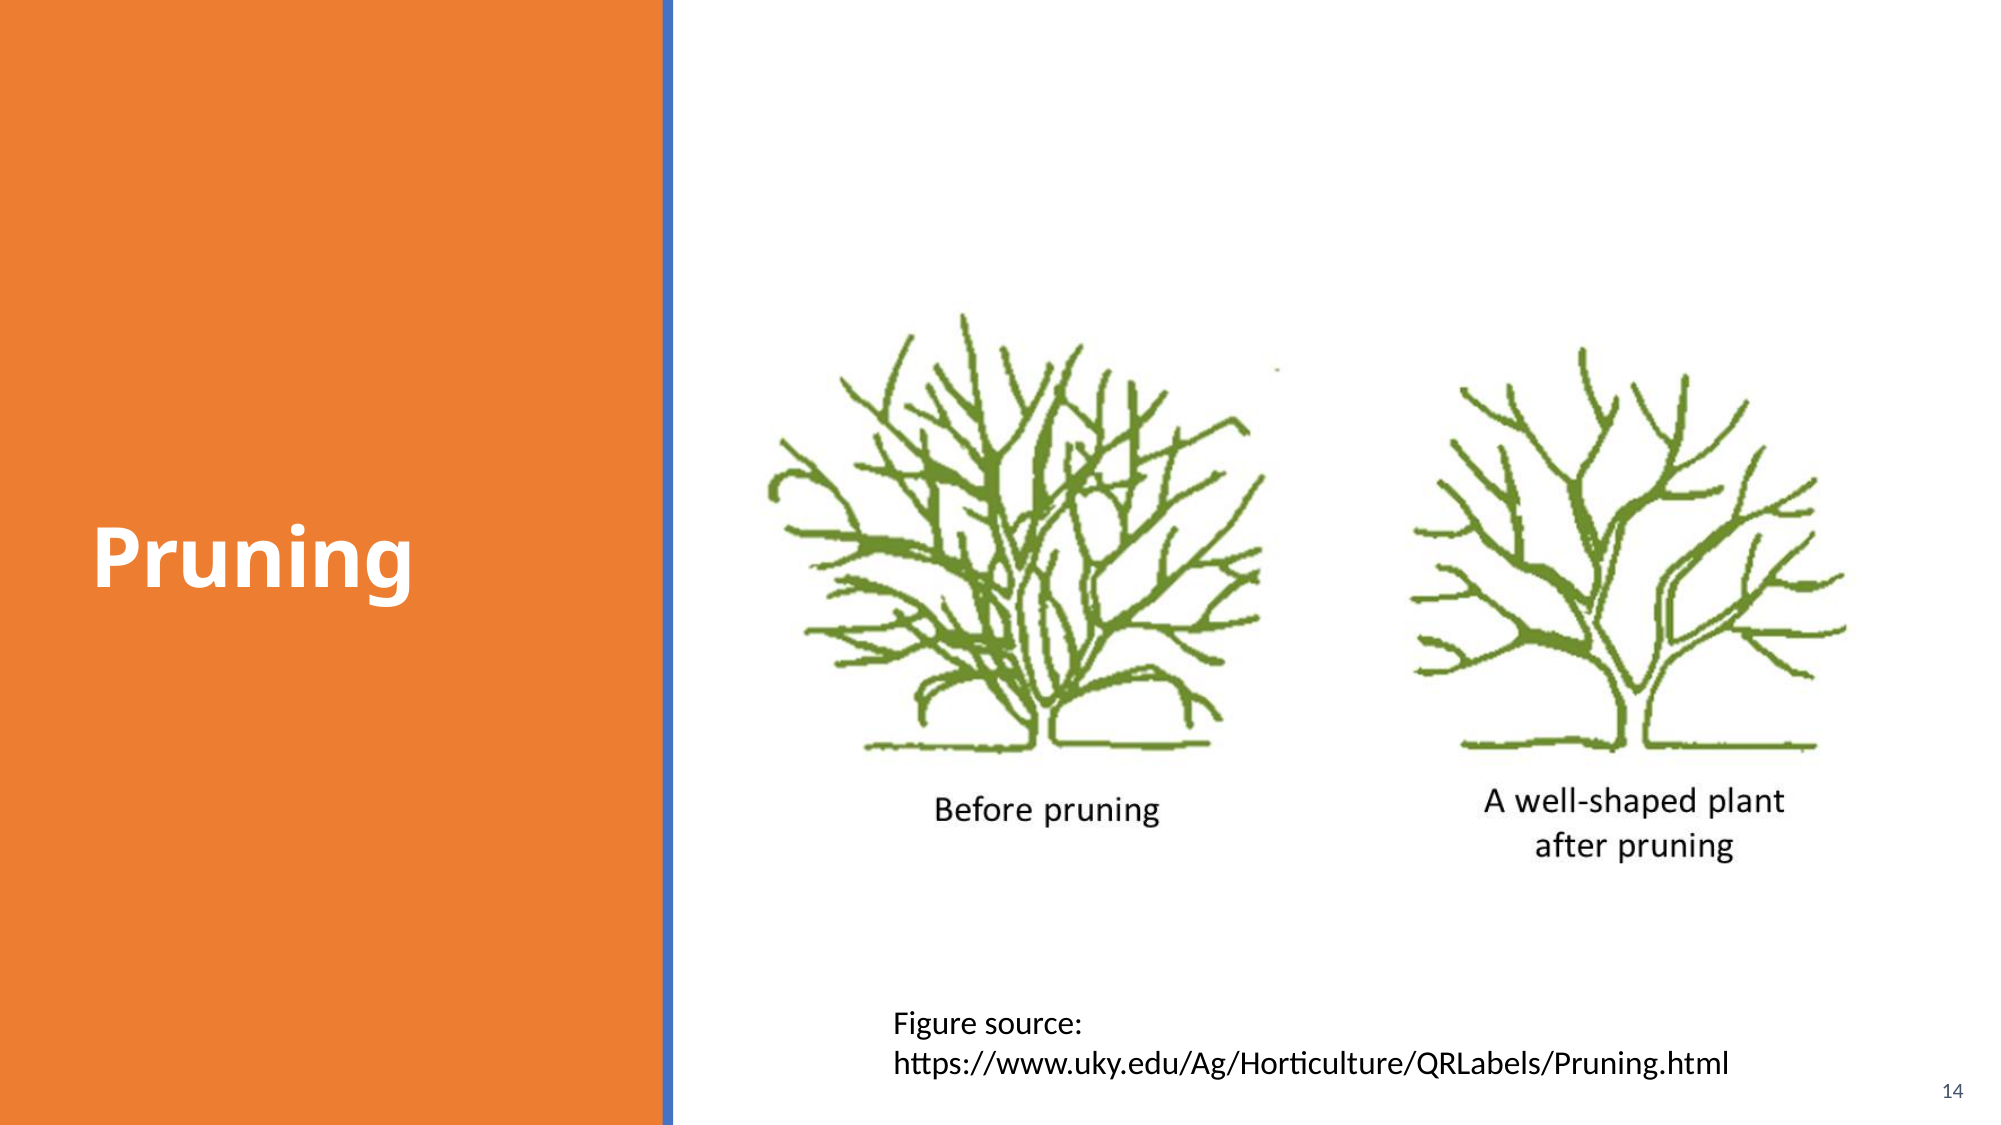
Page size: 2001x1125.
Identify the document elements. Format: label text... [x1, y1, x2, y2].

title Pruning [75, 505, 600, 620]
picture [753, 301, 1872, 890]
text_box Figure source: https://www.uky.edu/Ag/Horticulture/QRLabels/Pruning.html [878, 993, 1827, 1089]
slide_number 14 [1763, 1059, 1979, 1120]
